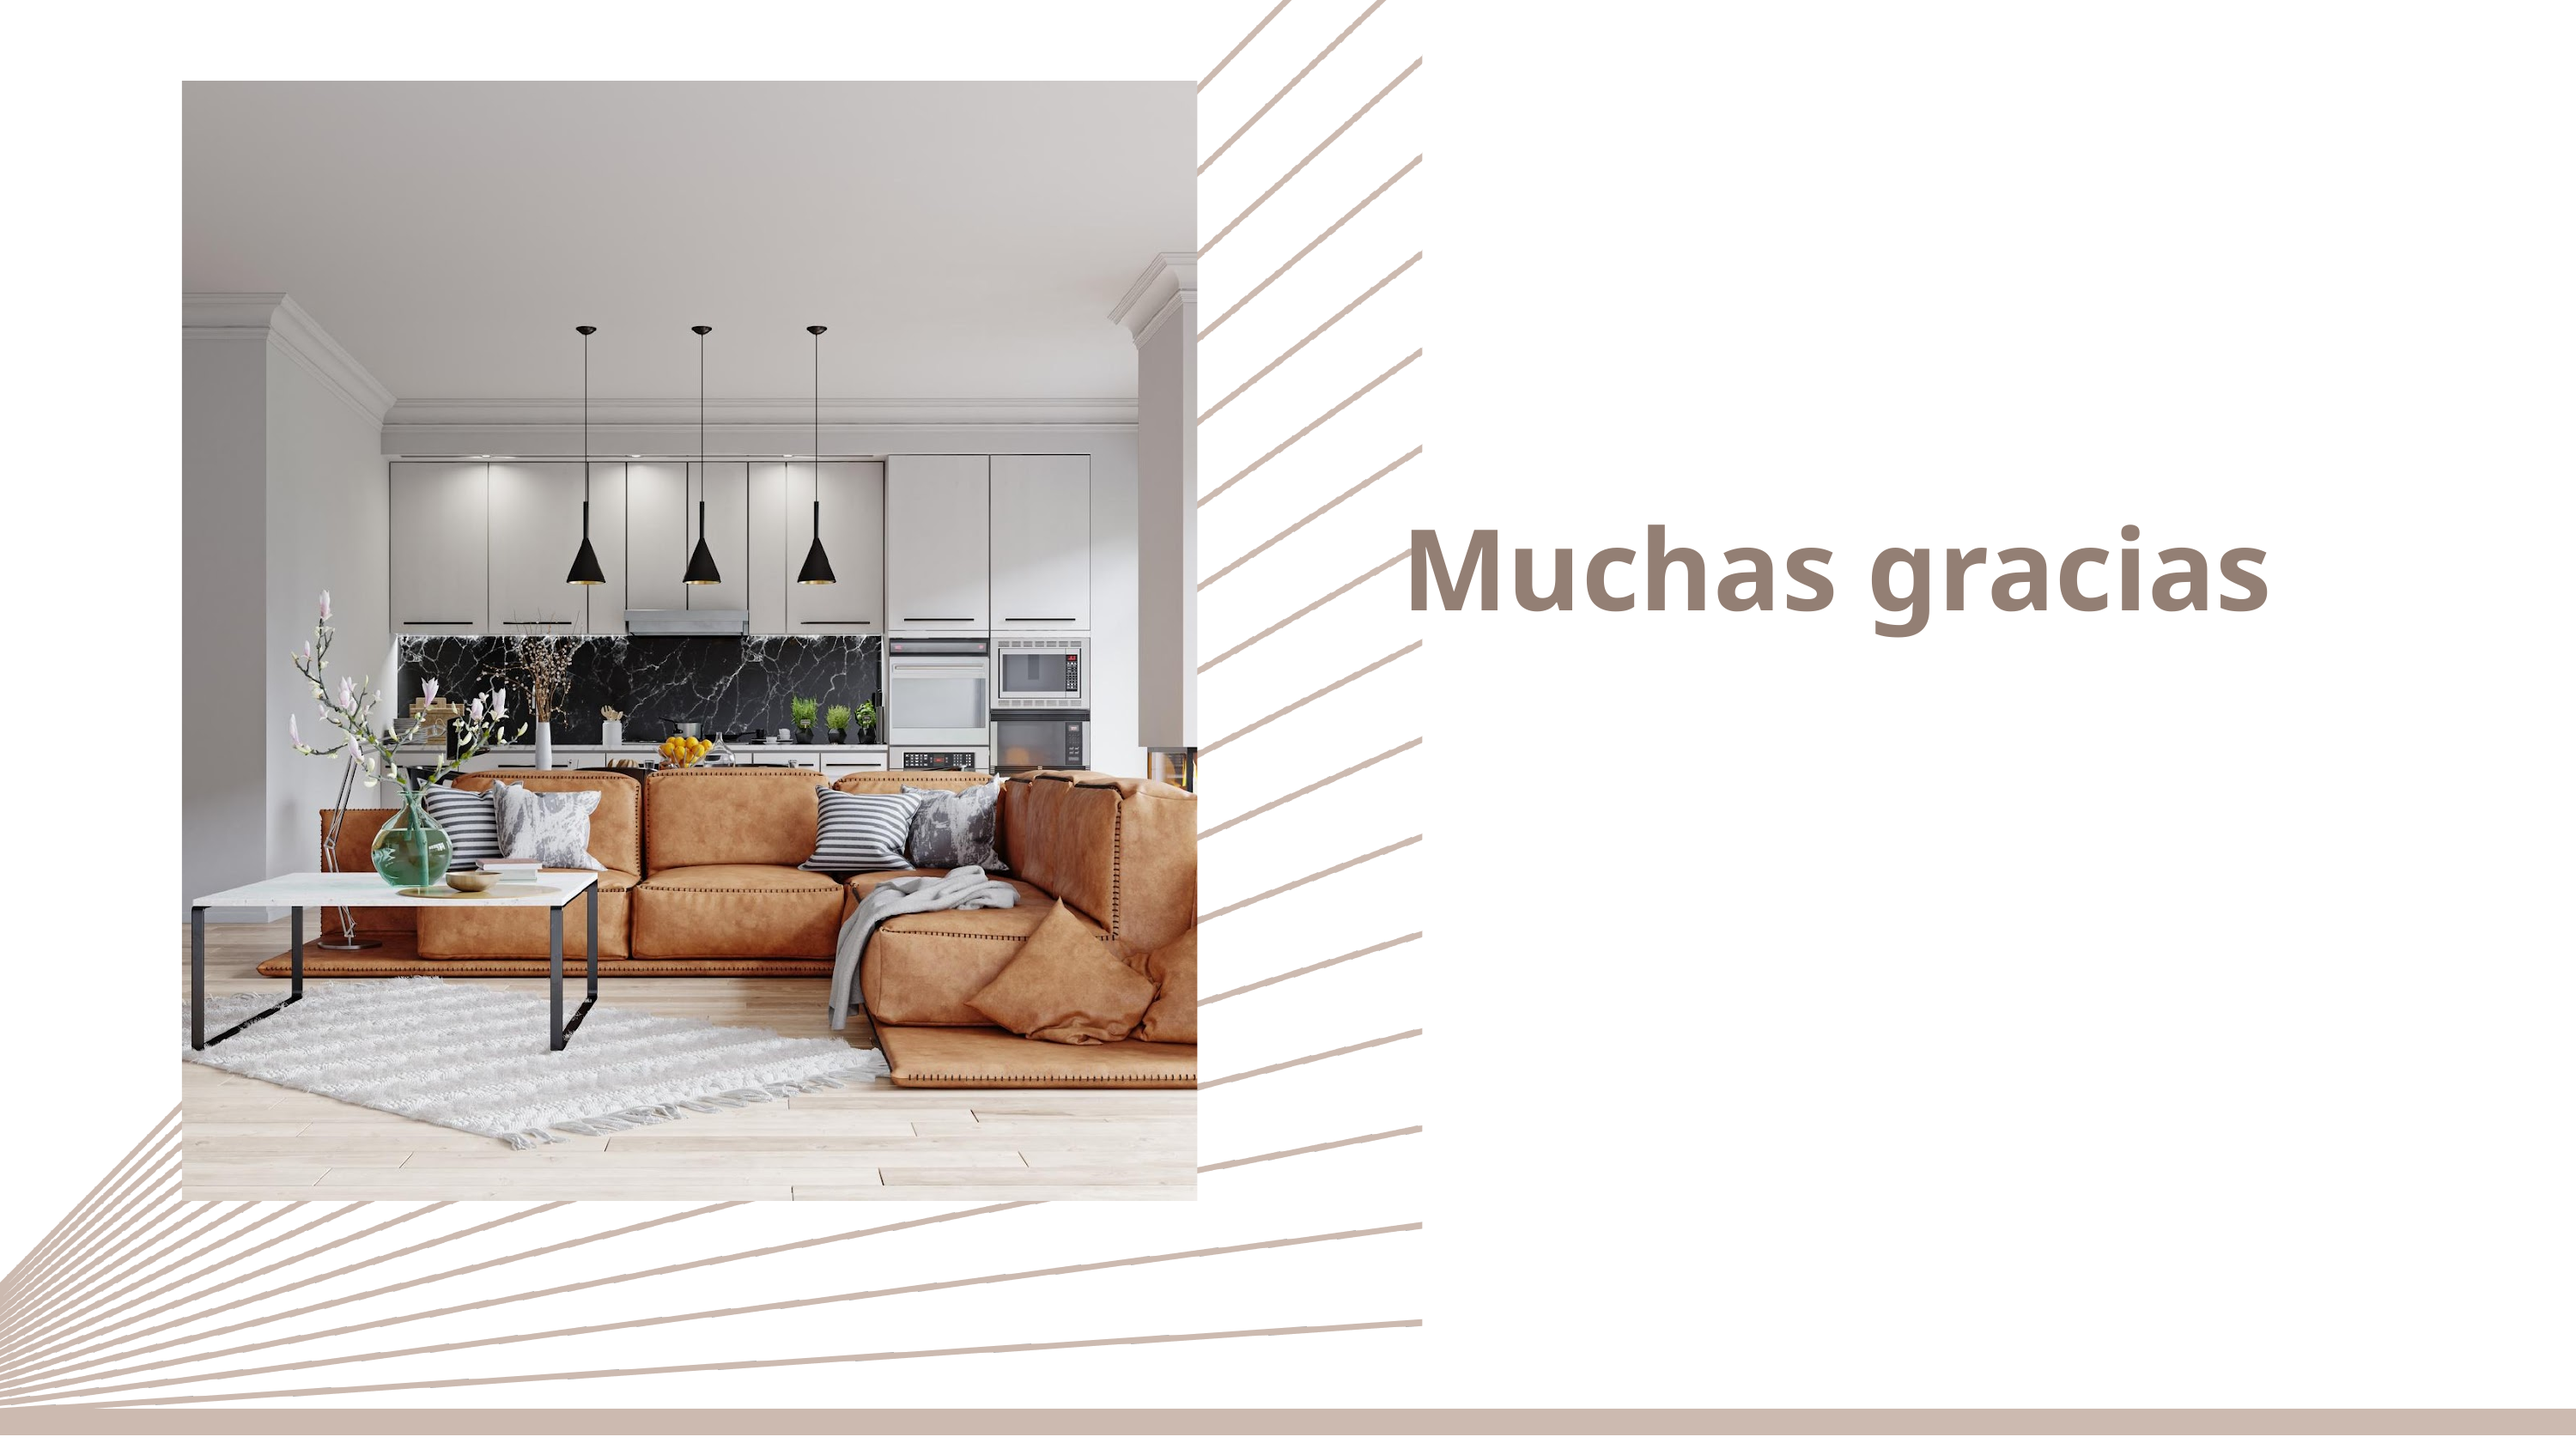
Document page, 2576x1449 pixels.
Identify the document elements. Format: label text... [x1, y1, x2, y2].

text_box [181, 81, 1198, 1201]
text_box [0, 0, 1423, 1409]
text_box Muchas gracias [1287, 470, 2415, 634]
